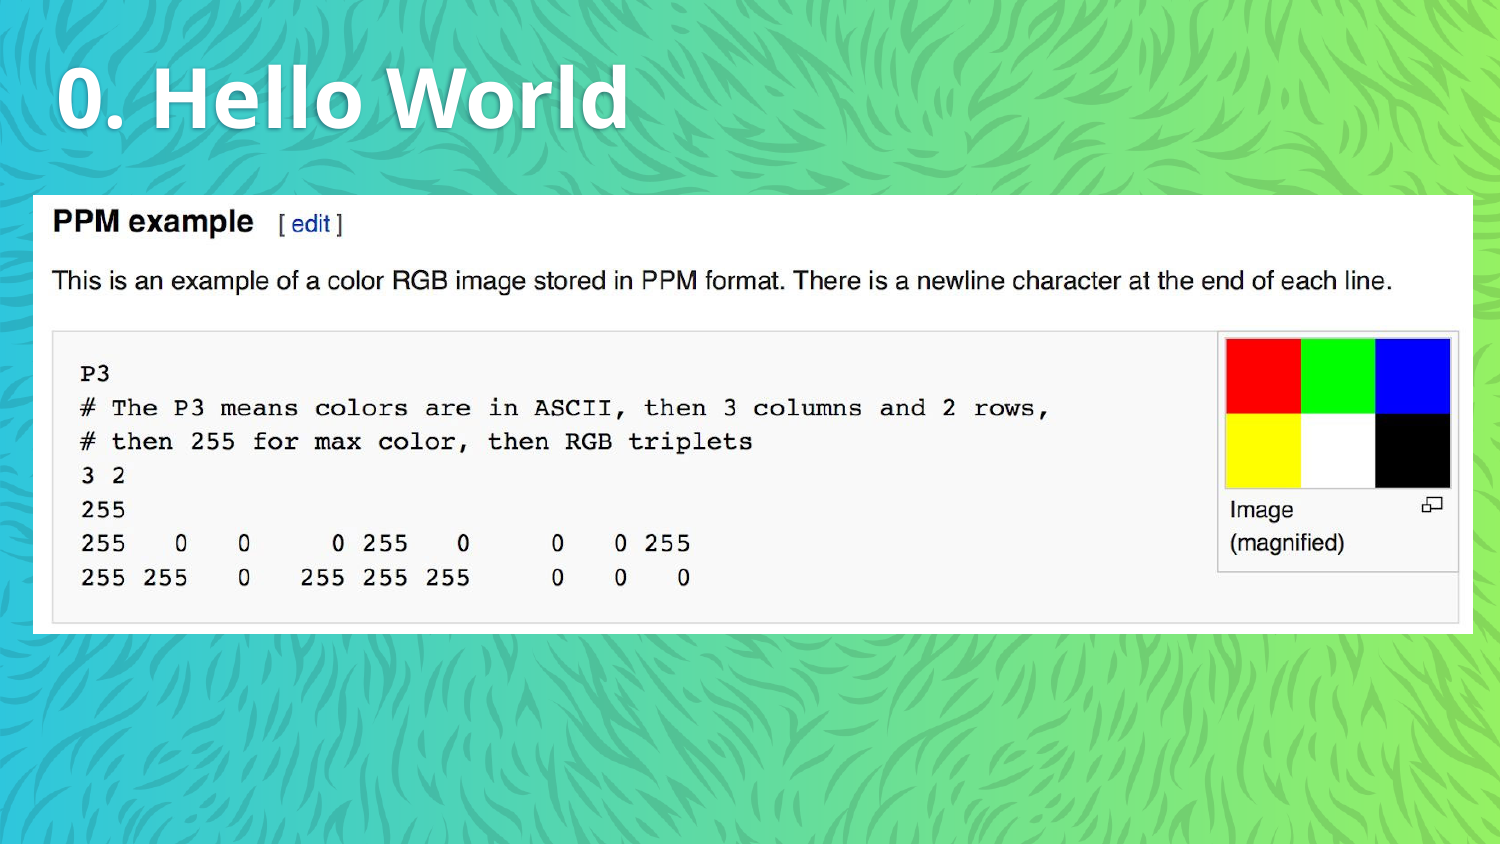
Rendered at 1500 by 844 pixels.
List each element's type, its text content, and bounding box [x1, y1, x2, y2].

picture [0, 0, 1500, 844]
title 0. Hello World [56, 46, 836, 147]
